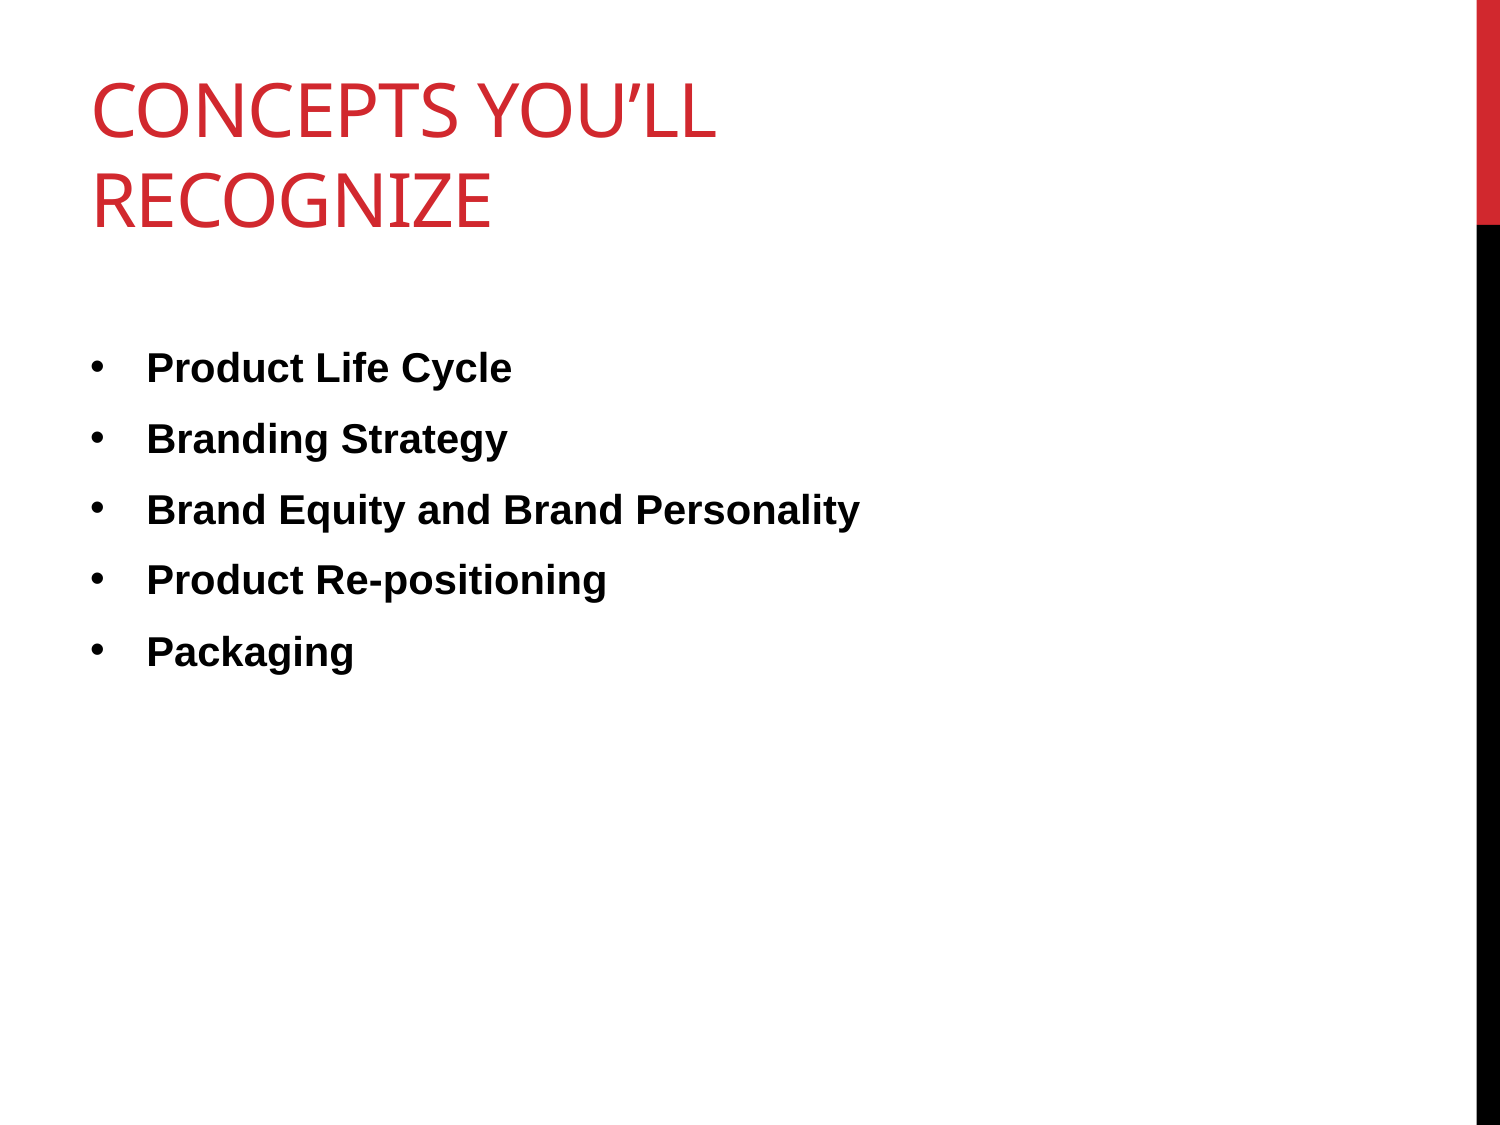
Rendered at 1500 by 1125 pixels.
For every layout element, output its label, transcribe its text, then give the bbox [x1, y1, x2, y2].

title Concepts you’ll recognize [75, 25, 1025, 250]
list Product Life Cycle Branding Strategy Brand Equity and Brand Personality Product Re-positioning Packaging [75, 333, 1325, 1005]
